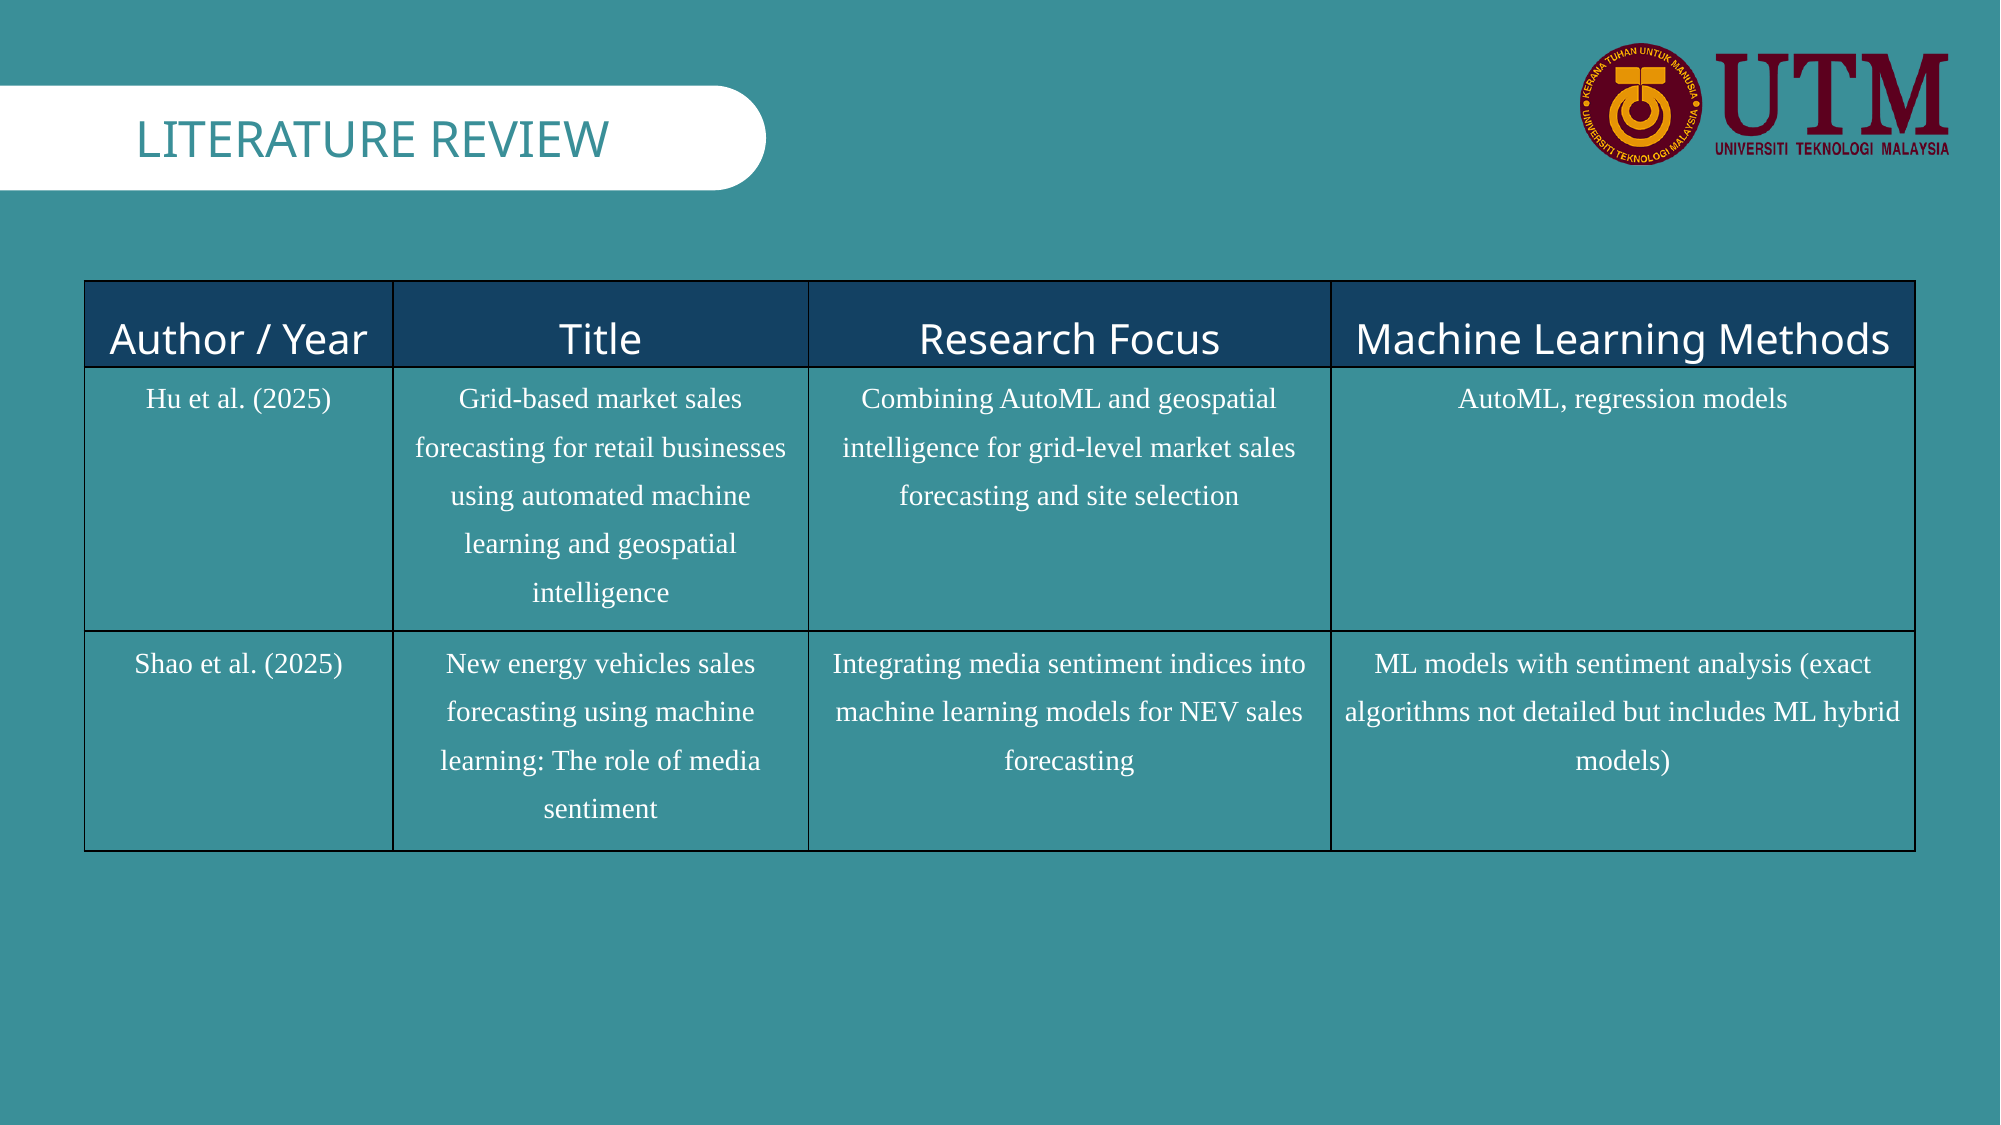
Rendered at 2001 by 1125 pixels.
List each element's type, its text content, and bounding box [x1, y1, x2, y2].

table_header Research Focus [809, 282, 1330, 366]
table_cell Integrating media sentiment indices into machine learning models for NEV sales forecasting [809, 632, 1330, 850]
table_cell Hu et al. (2025) [85, 368, 392, 630]
table_header Machine Learning Methods [1332, 282, 1914, 366]
table_header Title [394, 282, 808, 366]
table_cell New energy vehicles sales forecasting using machine learning: The role of media sentiment [394, 632, 808, 850]
table_cell Combining AutoML and geospatial intelligence for grid-level market sales forecasting and site selection [809, 368, 1330, 630]
table_cell AutoML, regression models [1332, 368, 1914, 630]
picture [1577, 0, 1950, 290]
table_cell Shao et al. (2025) [85, 632, 392, 850]
table_cell Grid-based market sales forecasting for retail businesses using automated machine learning and geospatial intelligence [394, 368, 808, 630]
table_header Author / Year [85, 282, 392, 366]
table_cell ML models with sentiment analysis (exact algorithms not detailed but includes ML hybrid models) [1332, 632, 1914, 850]
text_box LITERATURE REVIEW [0, 85, 767, 191]
